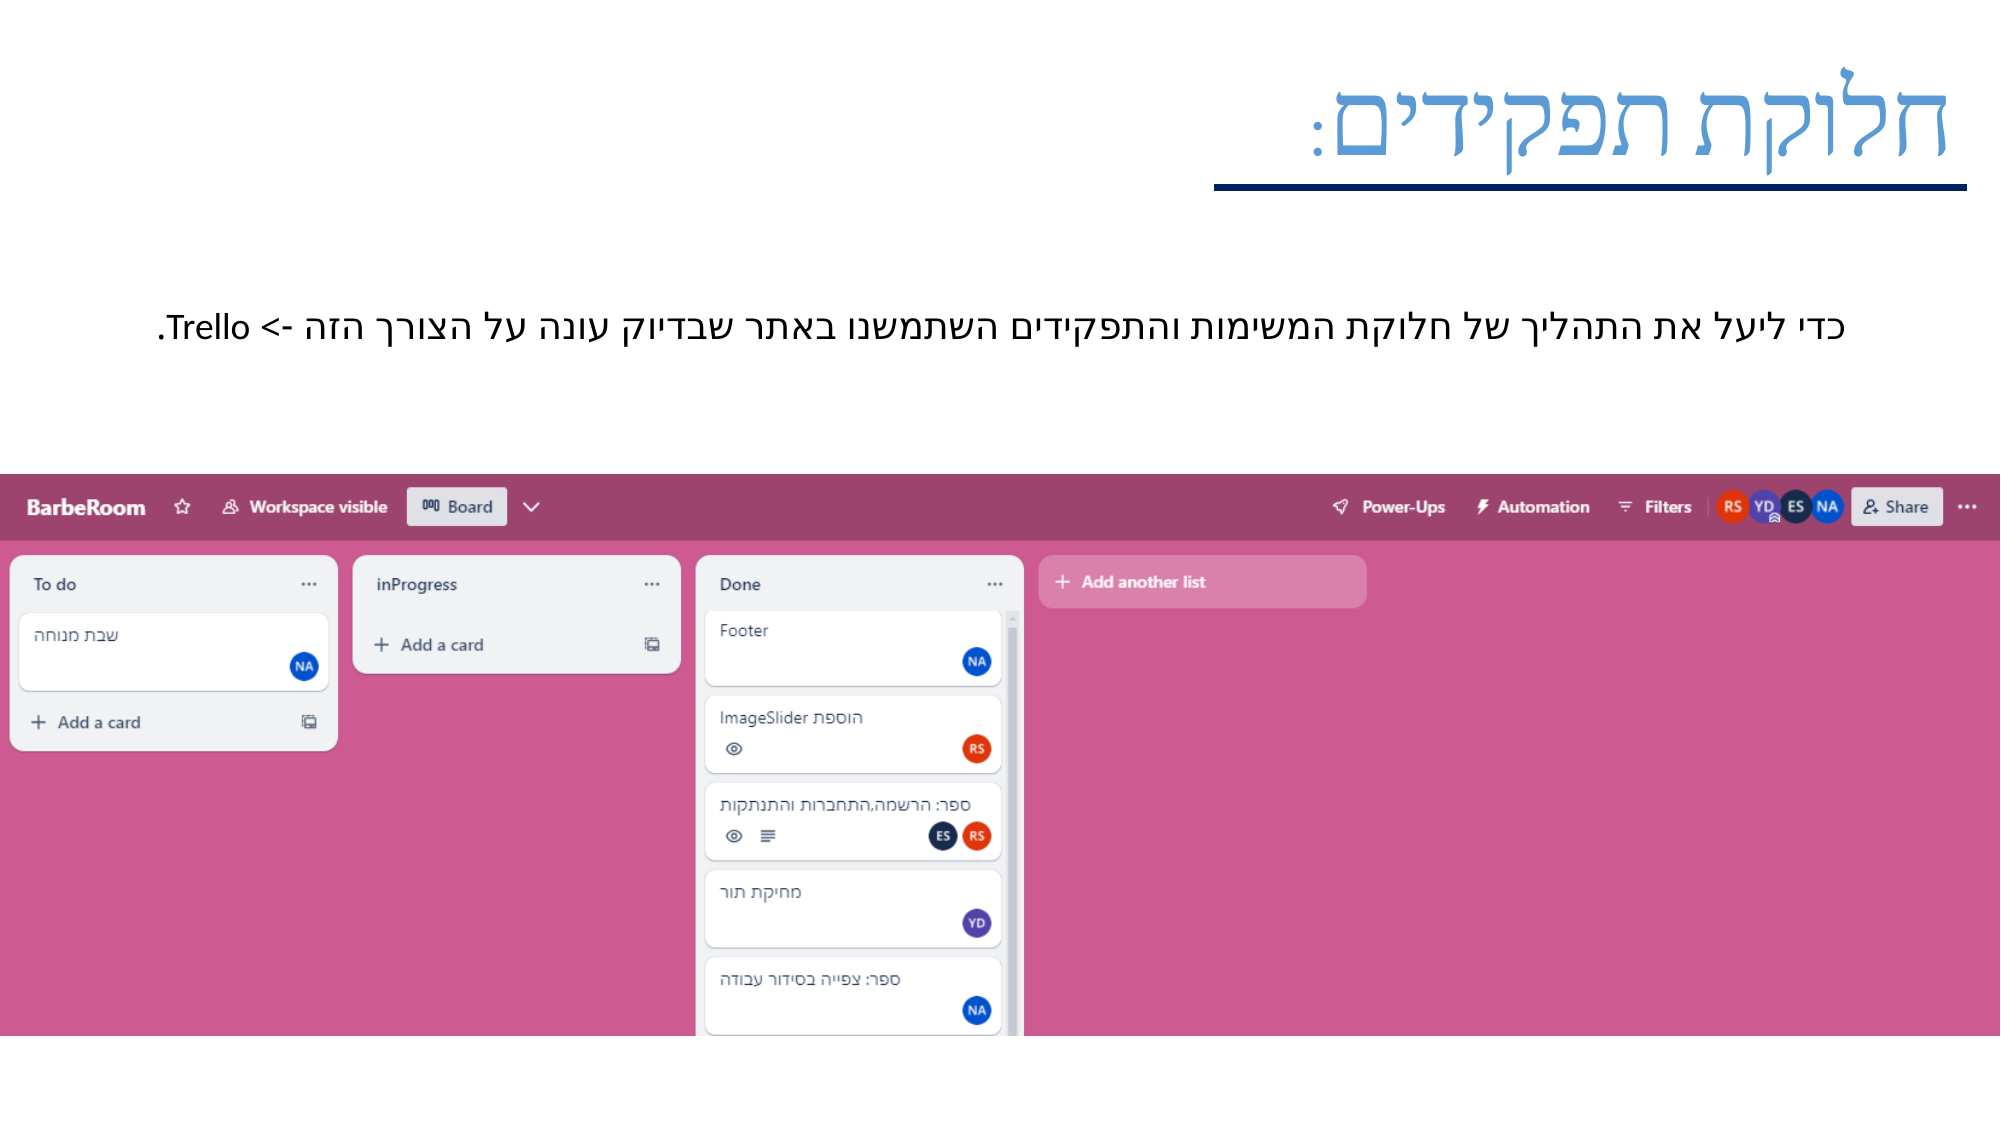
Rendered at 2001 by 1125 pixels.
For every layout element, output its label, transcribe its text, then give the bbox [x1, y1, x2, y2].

title חלוקת תפקידים: [243, 54, 1969, 273]
list כדי ליעל את התהליך של חלוקת המשימות והתפקידים השתמשנו באתר שבדיוק עונה על הצורך הזה -> Trello. [137, 299, 1863, 474]
picture [0, 474, 2000, 1036]
text_box [1211, 181, 1970, 194]
